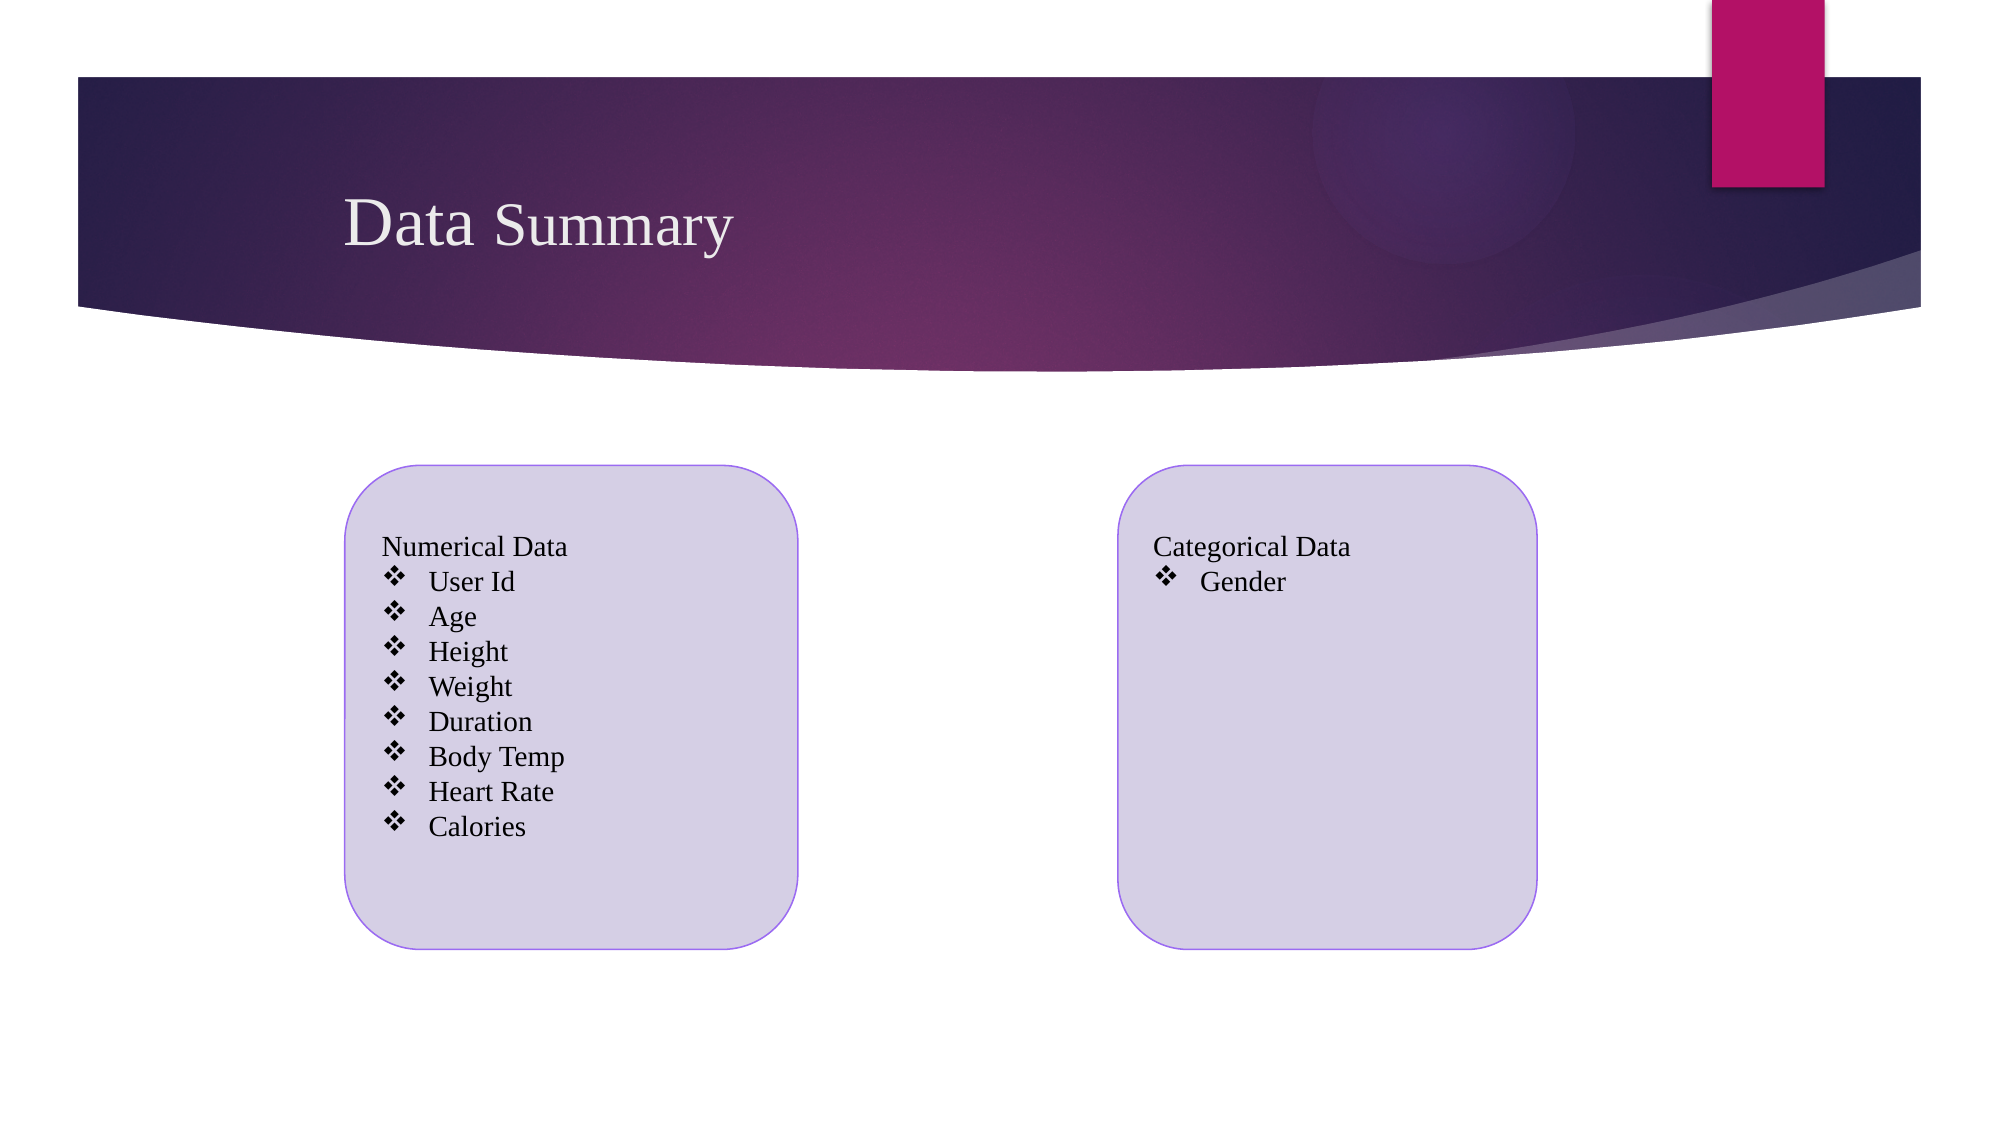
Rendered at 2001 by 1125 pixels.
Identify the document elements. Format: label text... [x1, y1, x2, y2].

text_box Numerical Data User Id Age Height Weight Duration Body Temp Heart Rate Calories [343, 464, 799, 951]
title Data Summary [189, 159, 1627, 276]
text_box Categorical Data Gender [1117, 464, 1538, 951]
